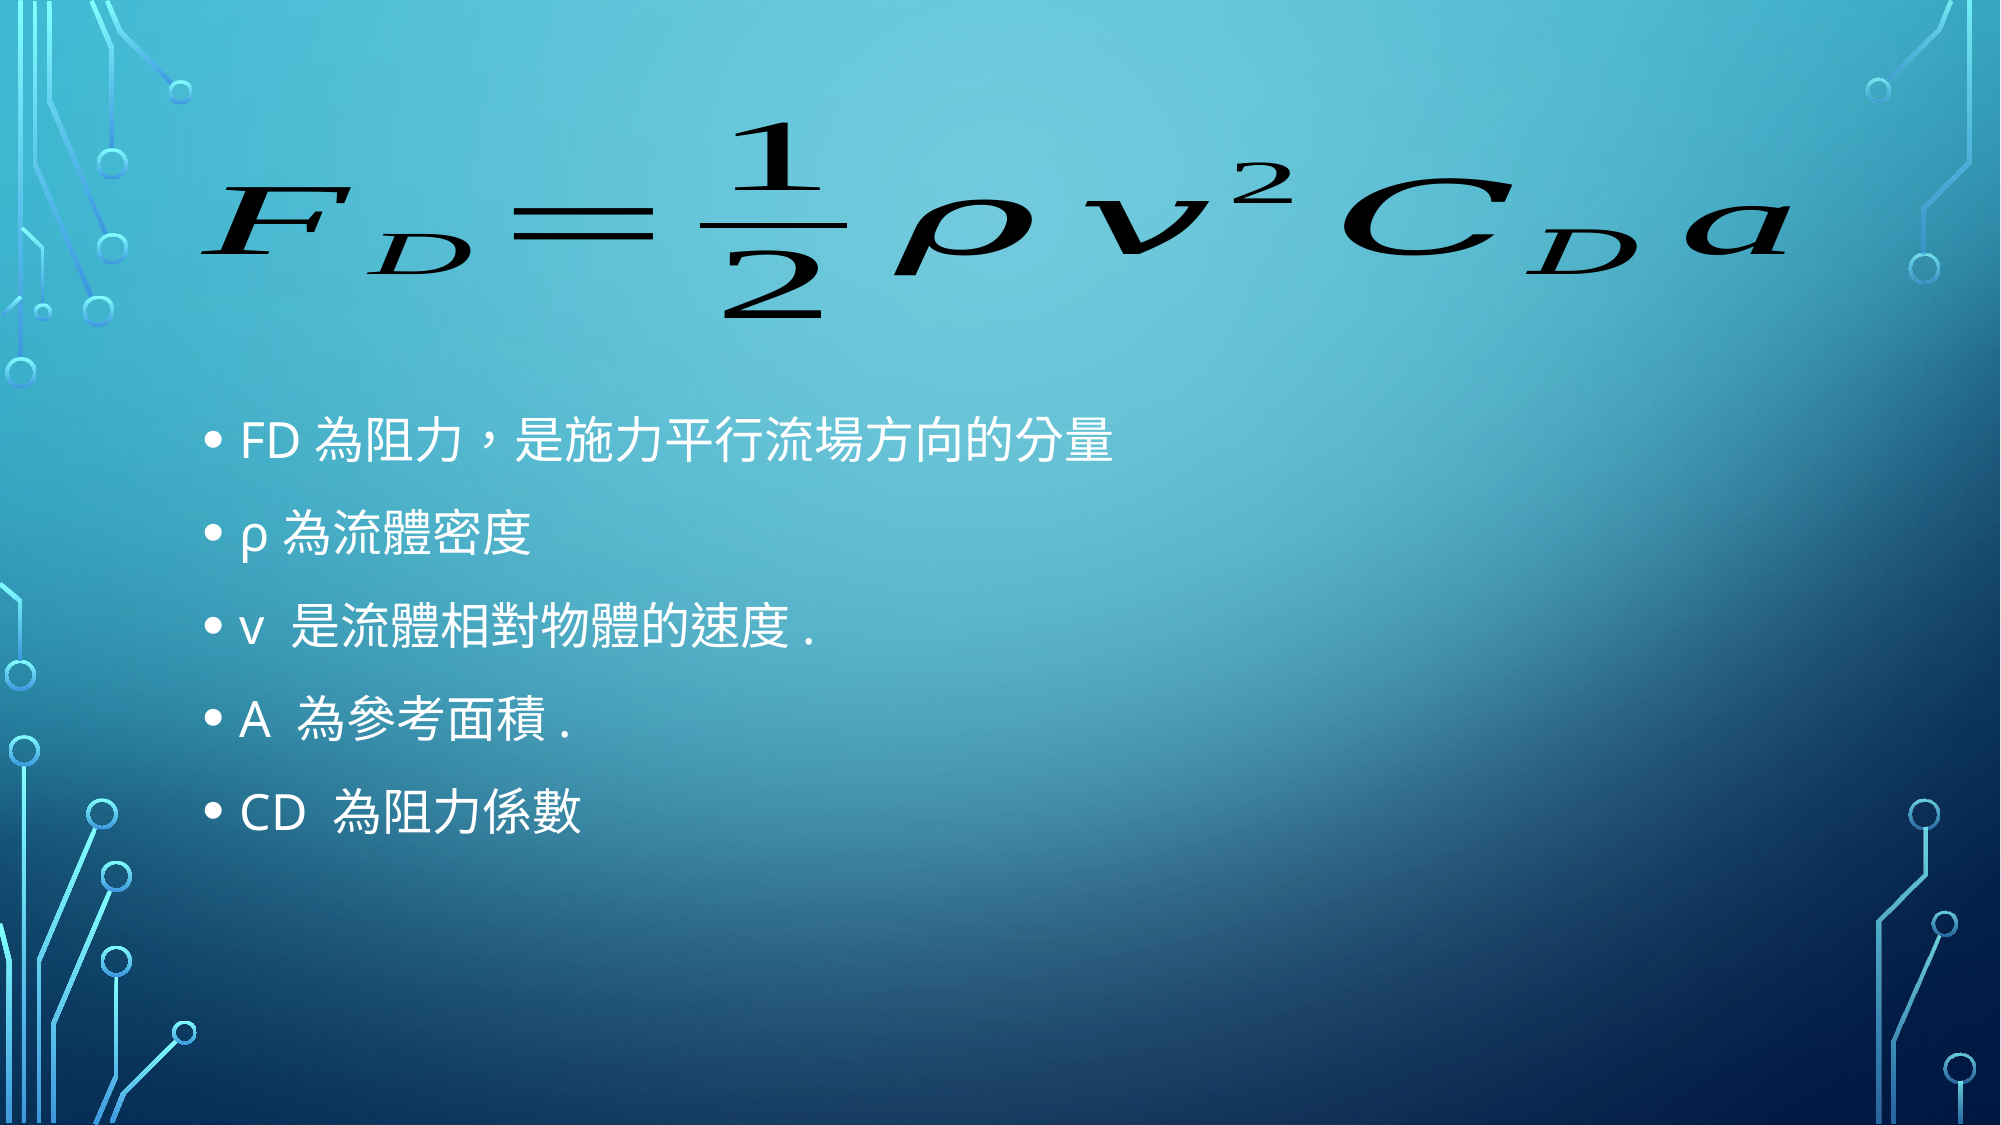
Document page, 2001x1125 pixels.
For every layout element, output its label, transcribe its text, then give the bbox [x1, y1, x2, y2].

list FD為阻力，是施力平行流場方向的分量 ρ為流體密度 v 是流體相對物體的速度. A 為參考面積. CD 為阻力係數 [187, 389, 1813, 971]
